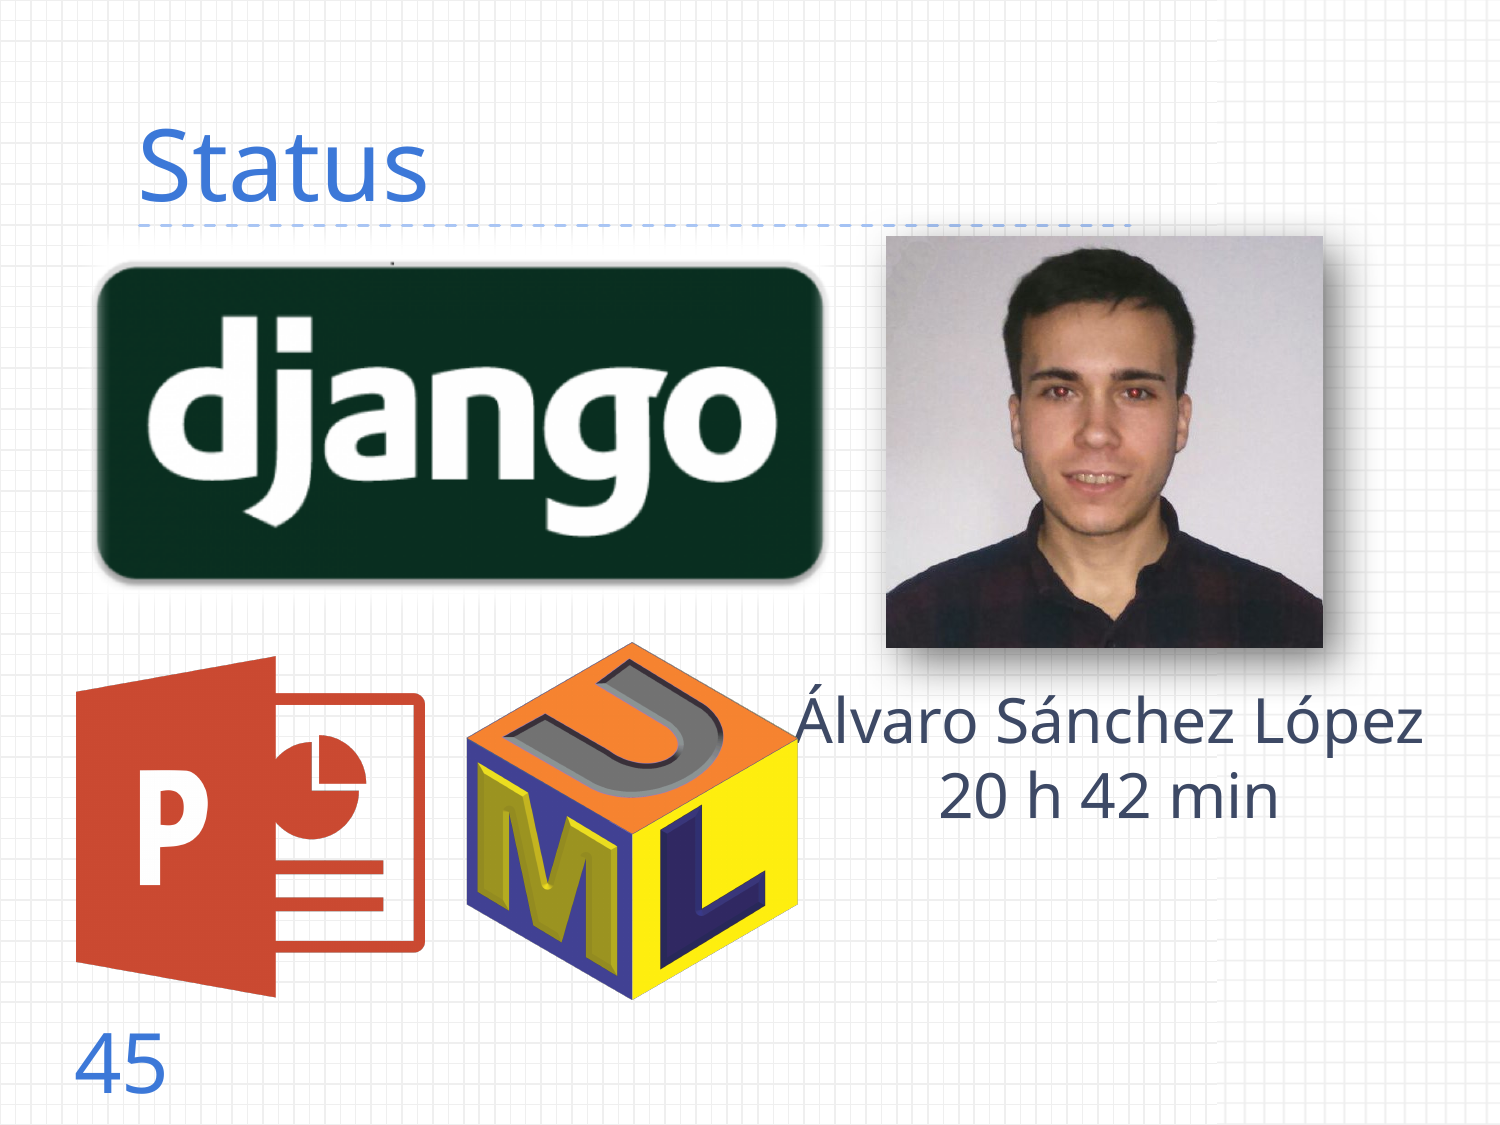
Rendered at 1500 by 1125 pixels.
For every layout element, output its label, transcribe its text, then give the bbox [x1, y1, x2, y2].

title Status [122, 49, 1130, 237]
text_box 45 [59, 996, 195, 1125]
text_box Álvaro Sánchez López 20 h 42 min [803, 666, 1212, 883]
picture [76, 219, 845, 619]
picture [885, 0, 1500, 1125]
picture [464, 642, 798, 1000]
picture [76, 656, 425, 999]
